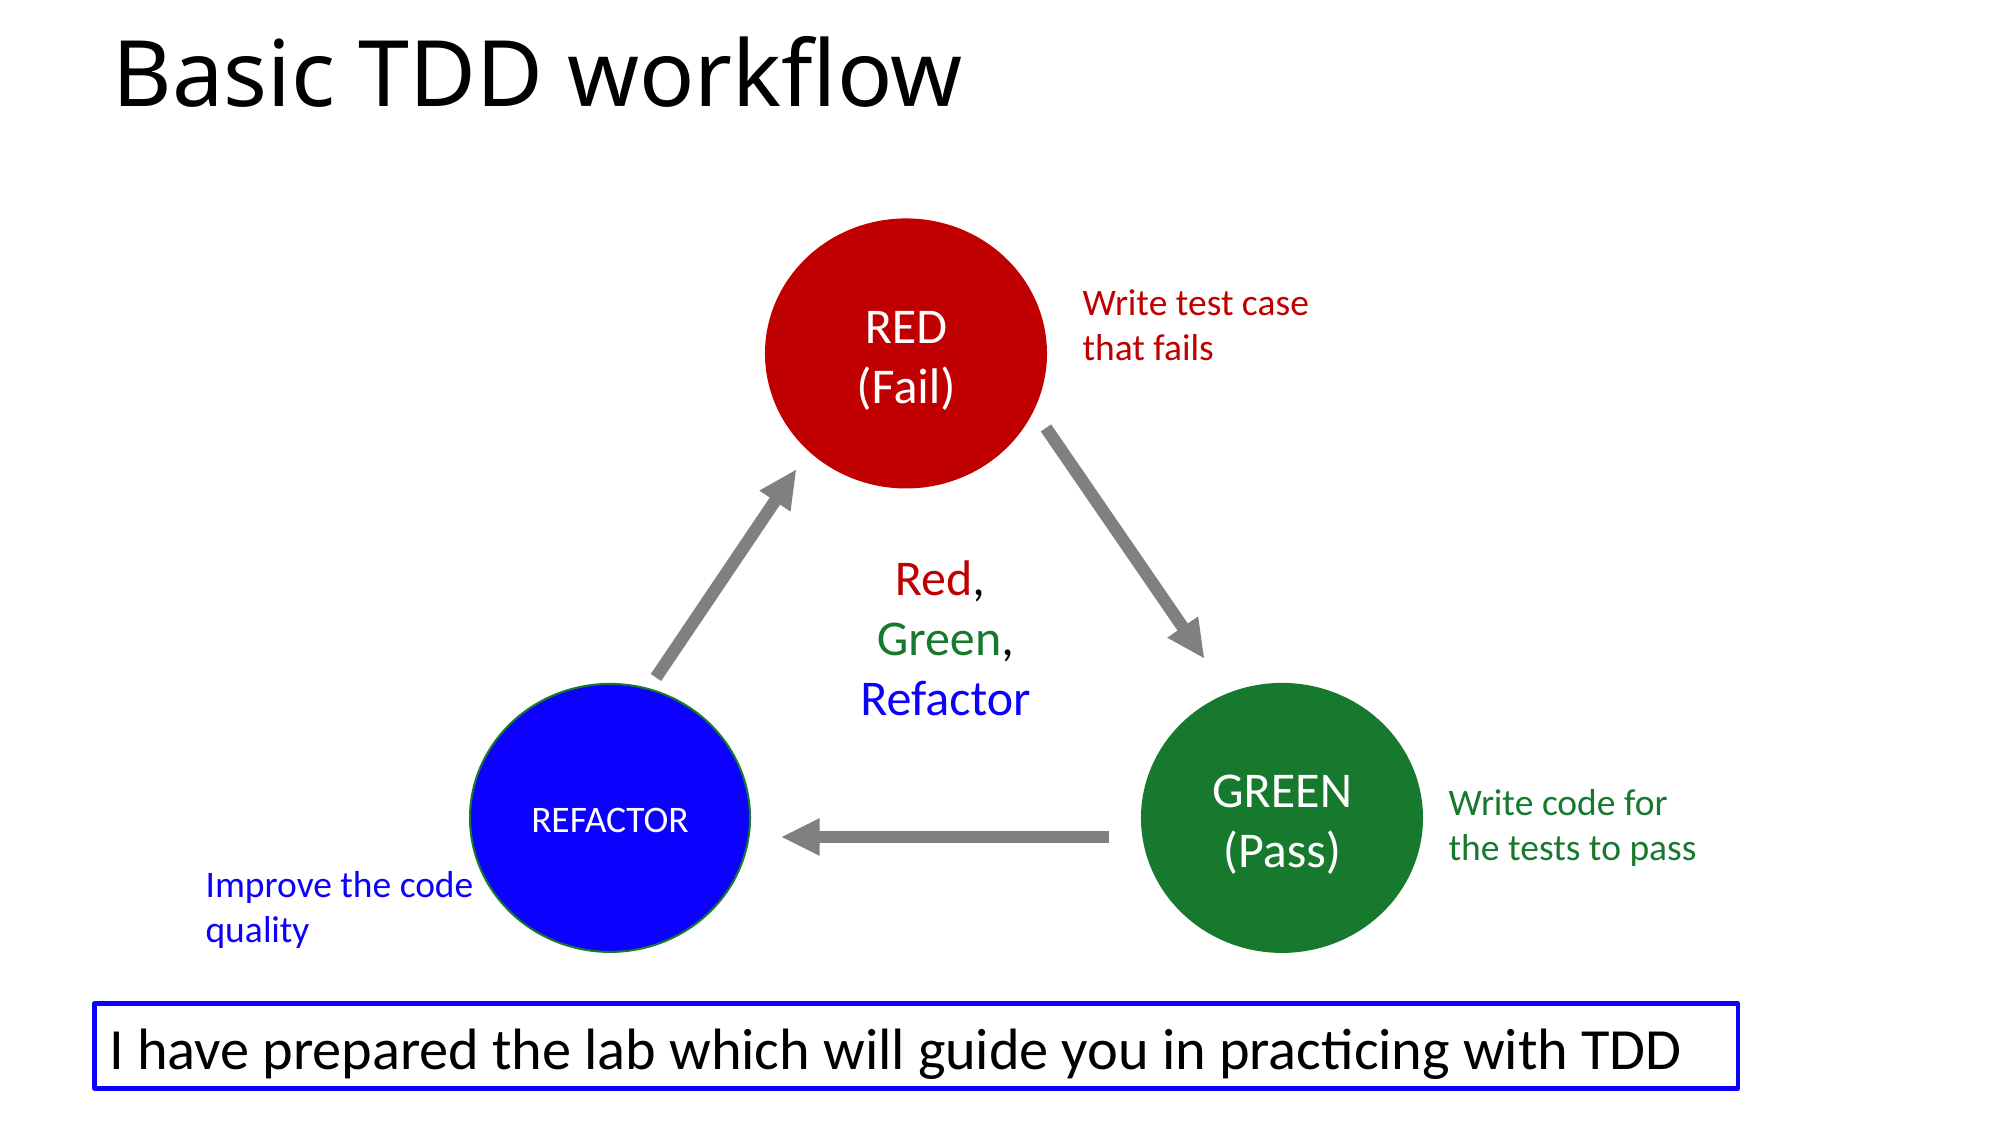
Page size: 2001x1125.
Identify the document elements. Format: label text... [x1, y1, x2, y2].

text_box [1045, 427, 1738, 952]
text_box Red, Green, Refactor [828, 538, 1045, 683]
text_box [655, 469, 796, 678]
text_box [765, 219, 1372, 488]
title Basic TDD workflow [97, 0, 1823, 154]
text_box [190, 683, 1109, 959]
text_box I have prepared the lab which will guide you in practicing with TDD [94, 1003, 1738, 1089]
